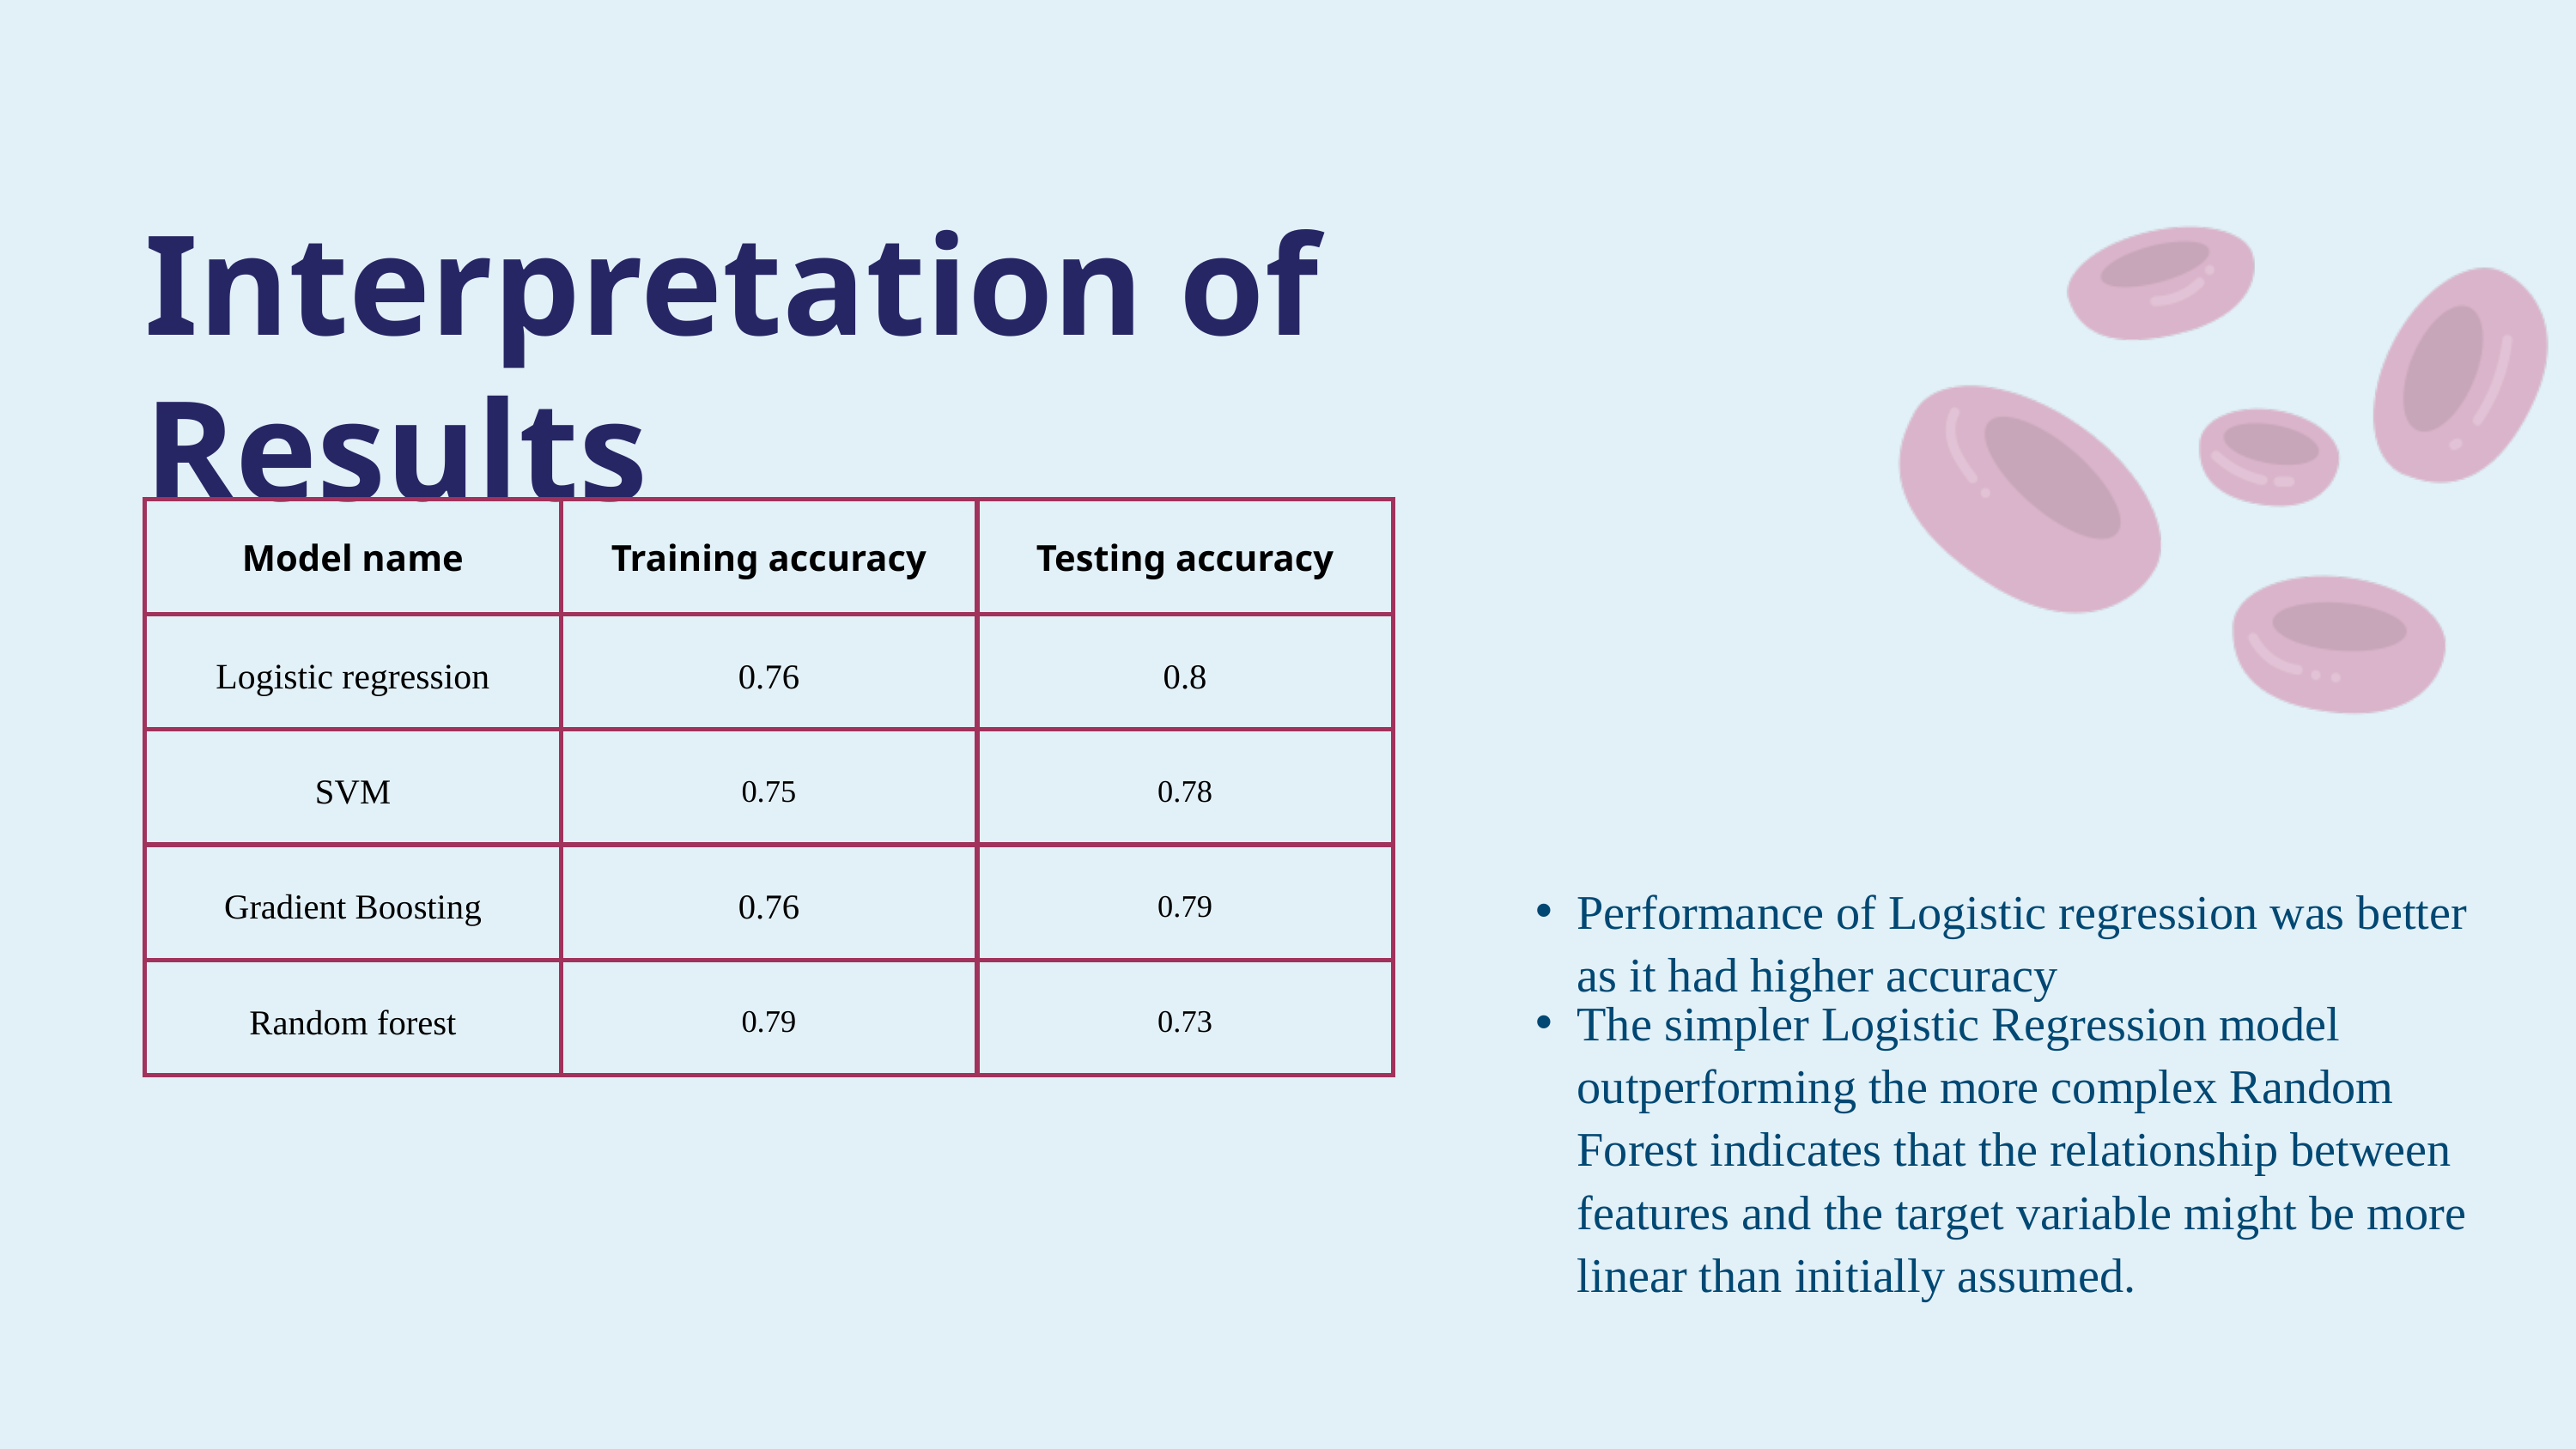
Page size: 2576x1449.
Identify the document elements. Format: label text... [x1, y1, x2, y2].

table_cell Logistic regression [147, 616, 559, 727]
table_cell Random forest [147, 962, 559, 1073]
table_header Testing accuracy [980, 501, 1391, 612]
text_box Interpretation of Results [144, 197, 1780, 530]
table_cell 0.79 [563, 962, 975, 1073]
table_cell 0.79 [980, 847, 1391, 958]
text_box The simpler Logistic Regression model outperforming the more complex Random Forest indicates that the relationship between features and the target variable might be more linear than initially assumed. [1495, 987, 2512, 1302]
table_cell 0.76 [563, 847, 975, 958]
table_cell 0.8 [980, 616, 1391, 727]
table_cell 0.76 [563, 616, 975, 727]
text_box [1880, 221, 2576, 724]
table_cell Gradient Boosting [147, 847, 559, 958]
table_cell 0.78 [980, 731, 1391, 842]
table_cell 0.73 [980, 962, 1391, 1073]
table_cell 0.75 [563, 731, 975, 842]
text_box Performance of Logistic regression was better as it had higher accuracy [1495, 876, 2512, 987]
table_header Training accuracy [563, 501, 975, 612]
table_cell SVM [147, 731, 559, 842]
table_header Model name [147, 501, 559, 612]
